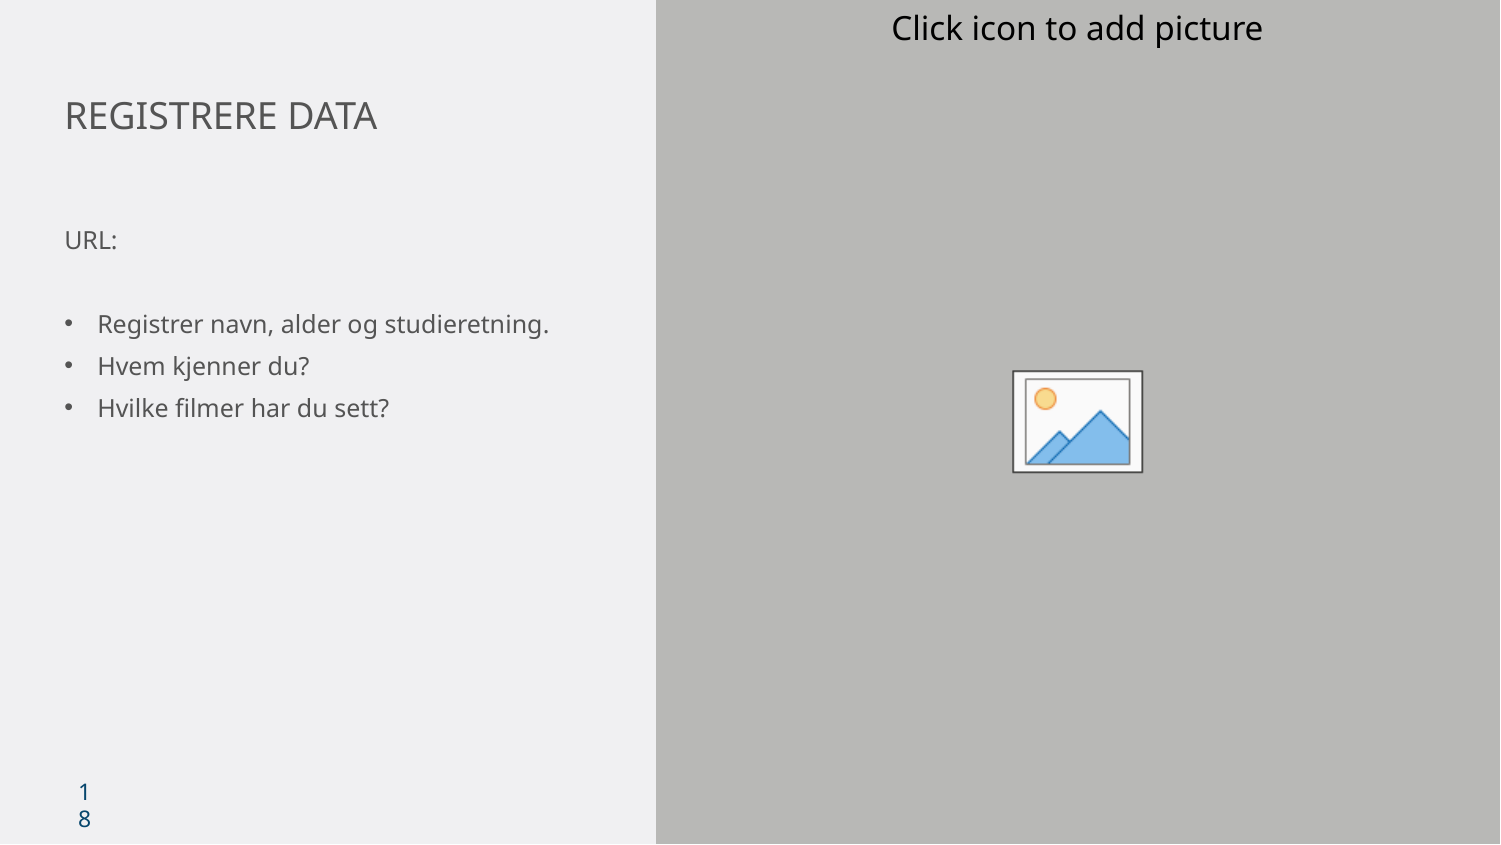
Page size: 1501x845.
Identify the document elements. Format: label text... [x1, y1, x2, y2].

slide_number 18 [66, 790, 103, 819]
list URL: Registrer navn, alder og studieretning. Hvem kjenner du? Hvilke filmer har du sett? [64, 212, 621, 770]
picture [655, 0, 1501, 844]
title Registrere data [64, 92, 621, 138]
